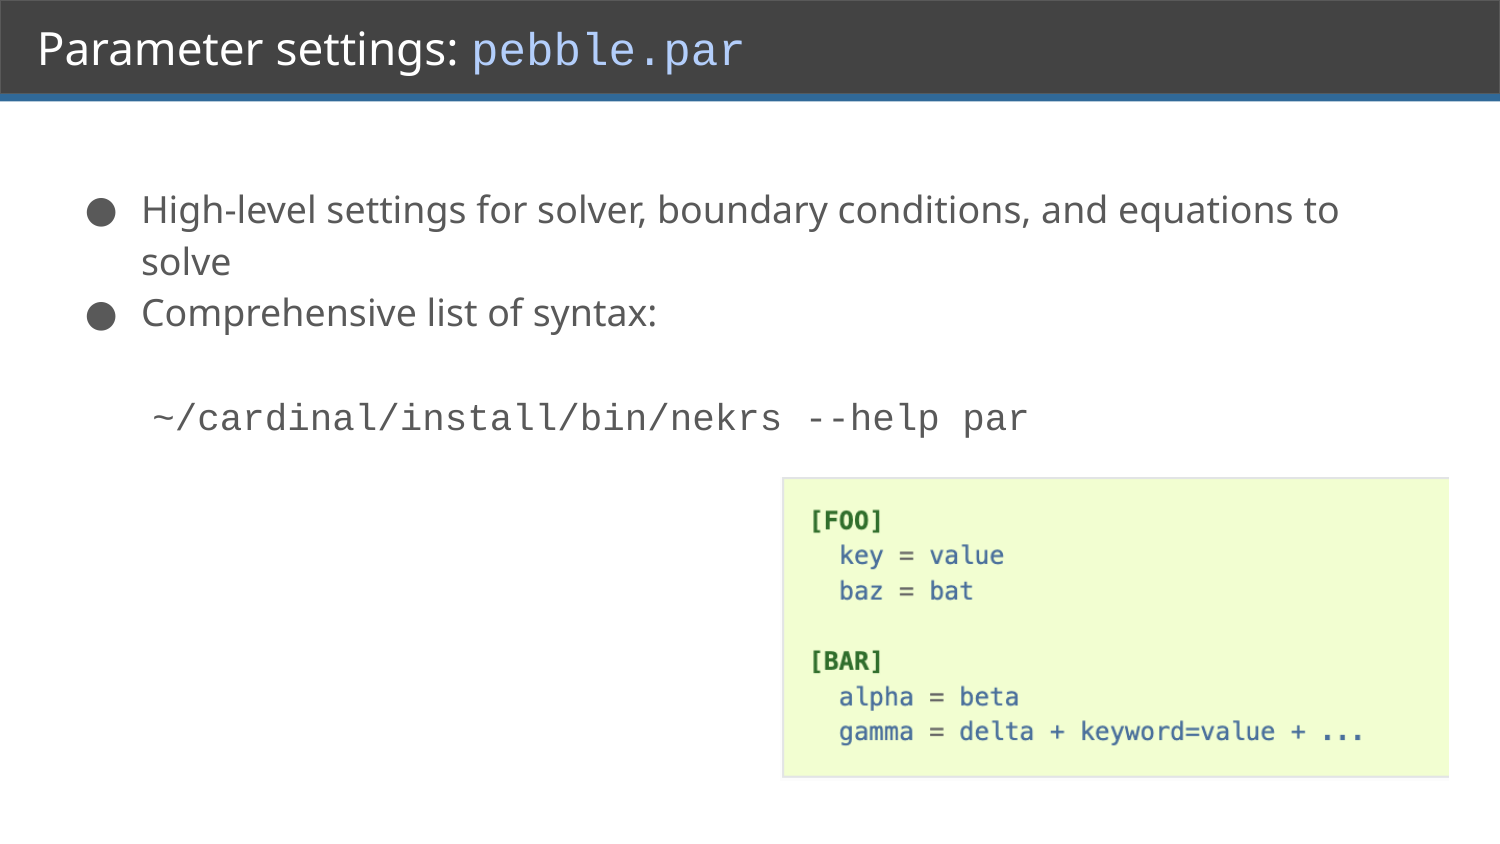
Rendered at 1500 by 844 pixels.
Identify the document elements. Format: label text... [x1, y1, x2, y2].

title Parameter settings: pebble.par [21, 0, 1420, 94]
list High-level settings for solver, boundary conditions, and equations to solve Comprehensive list of syntax: ~/cardinal/install/bin/nekrs --help par [51, 164, 1449, 725]
picture [779, 477, 1450, 781]
